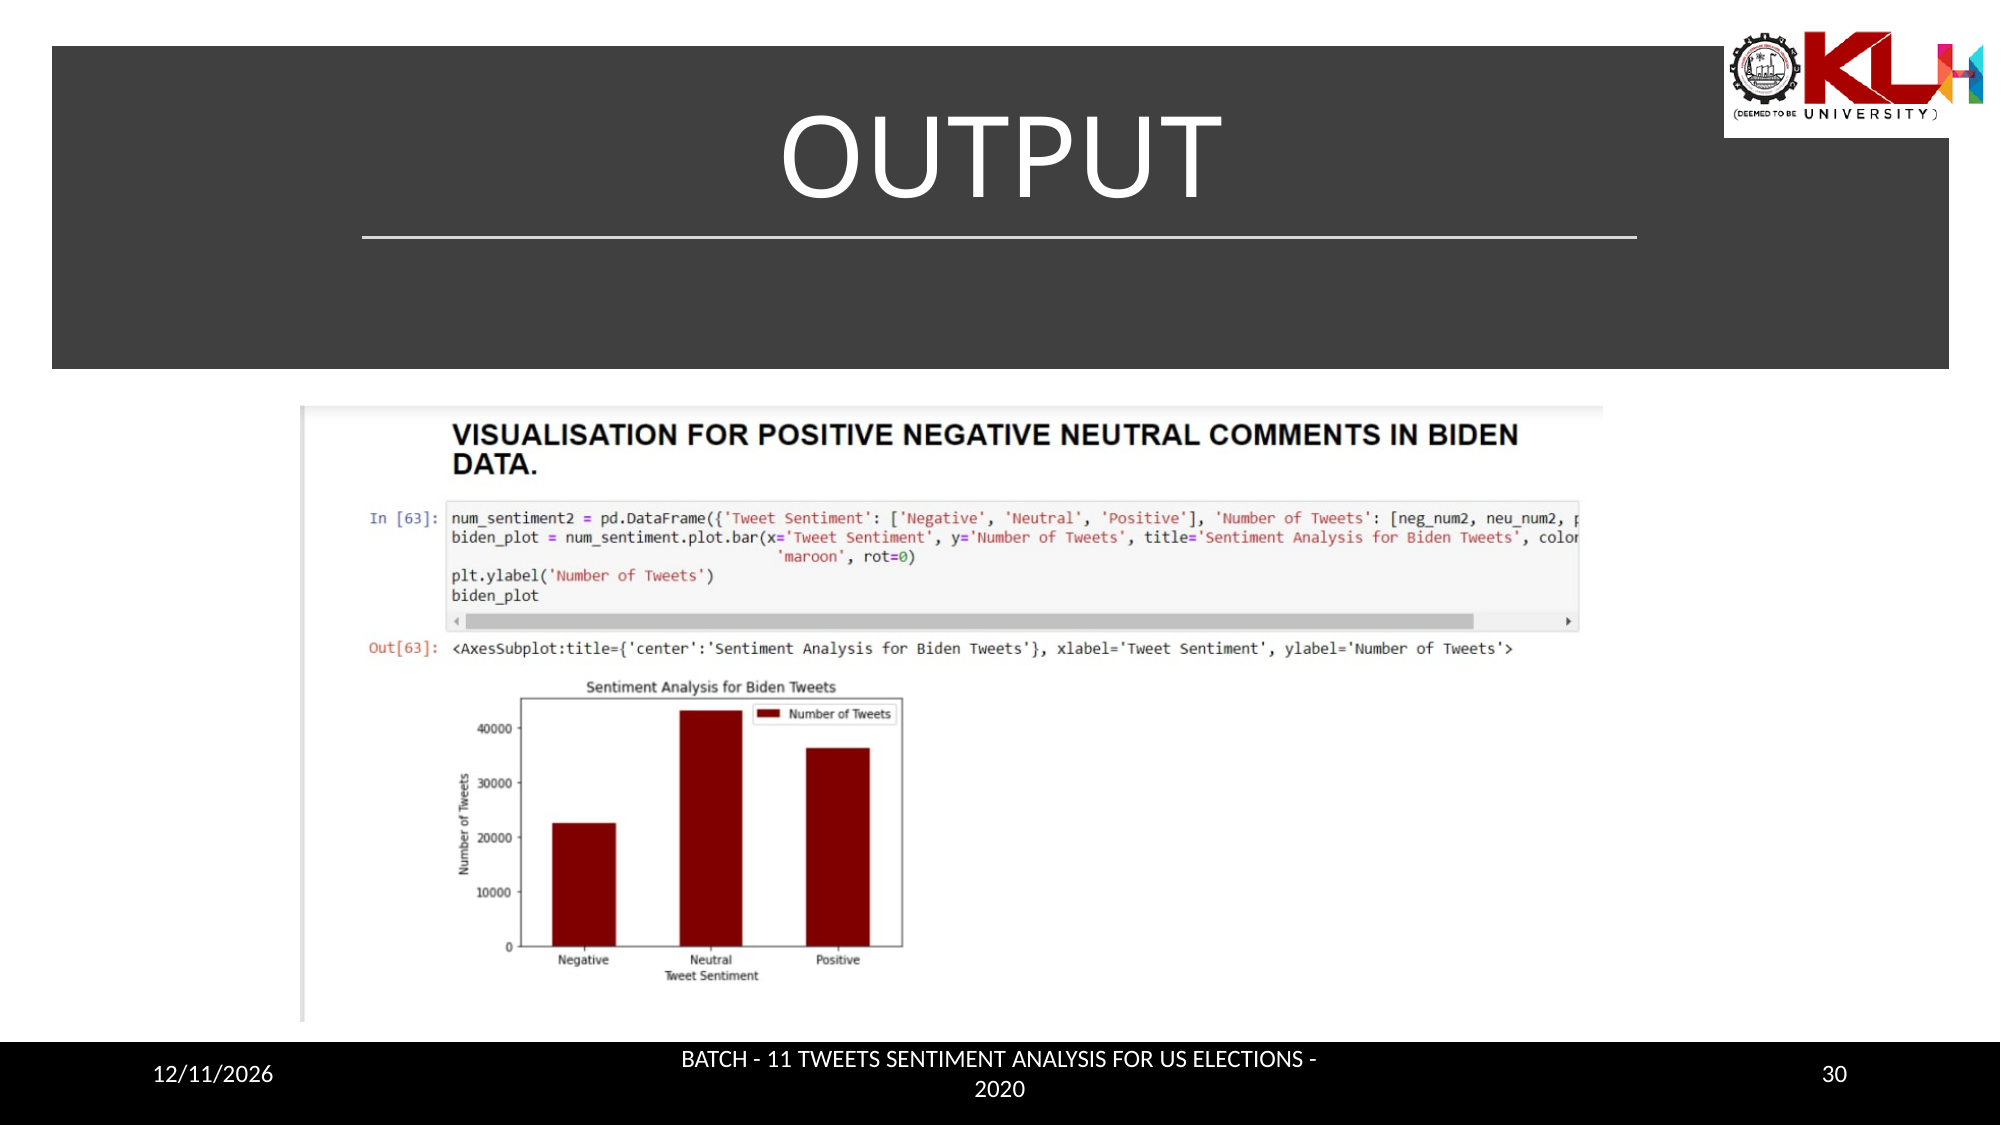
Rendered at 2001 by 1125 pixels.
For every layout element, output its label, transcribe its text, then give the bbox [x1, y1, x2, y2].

text_box [61, 55, 1939, 360]
title OUTPUT [86, 76, 1914, 230]
picture [299, 404, 1604, 1022]
text_box 30 [1412, 1042, 1863, 1103]
picture [1724, 10, 1992, 138]
text_box [0, 1042, 2000, 1125]
text_box BATCH - 11 TWEETS SENTIMENT ANALYSIS FOR US ELECTIONS - 2020 [662, 1042, 1338, 1103]
text_box 25-10-2022 [137, 1042, 588, 1103]
